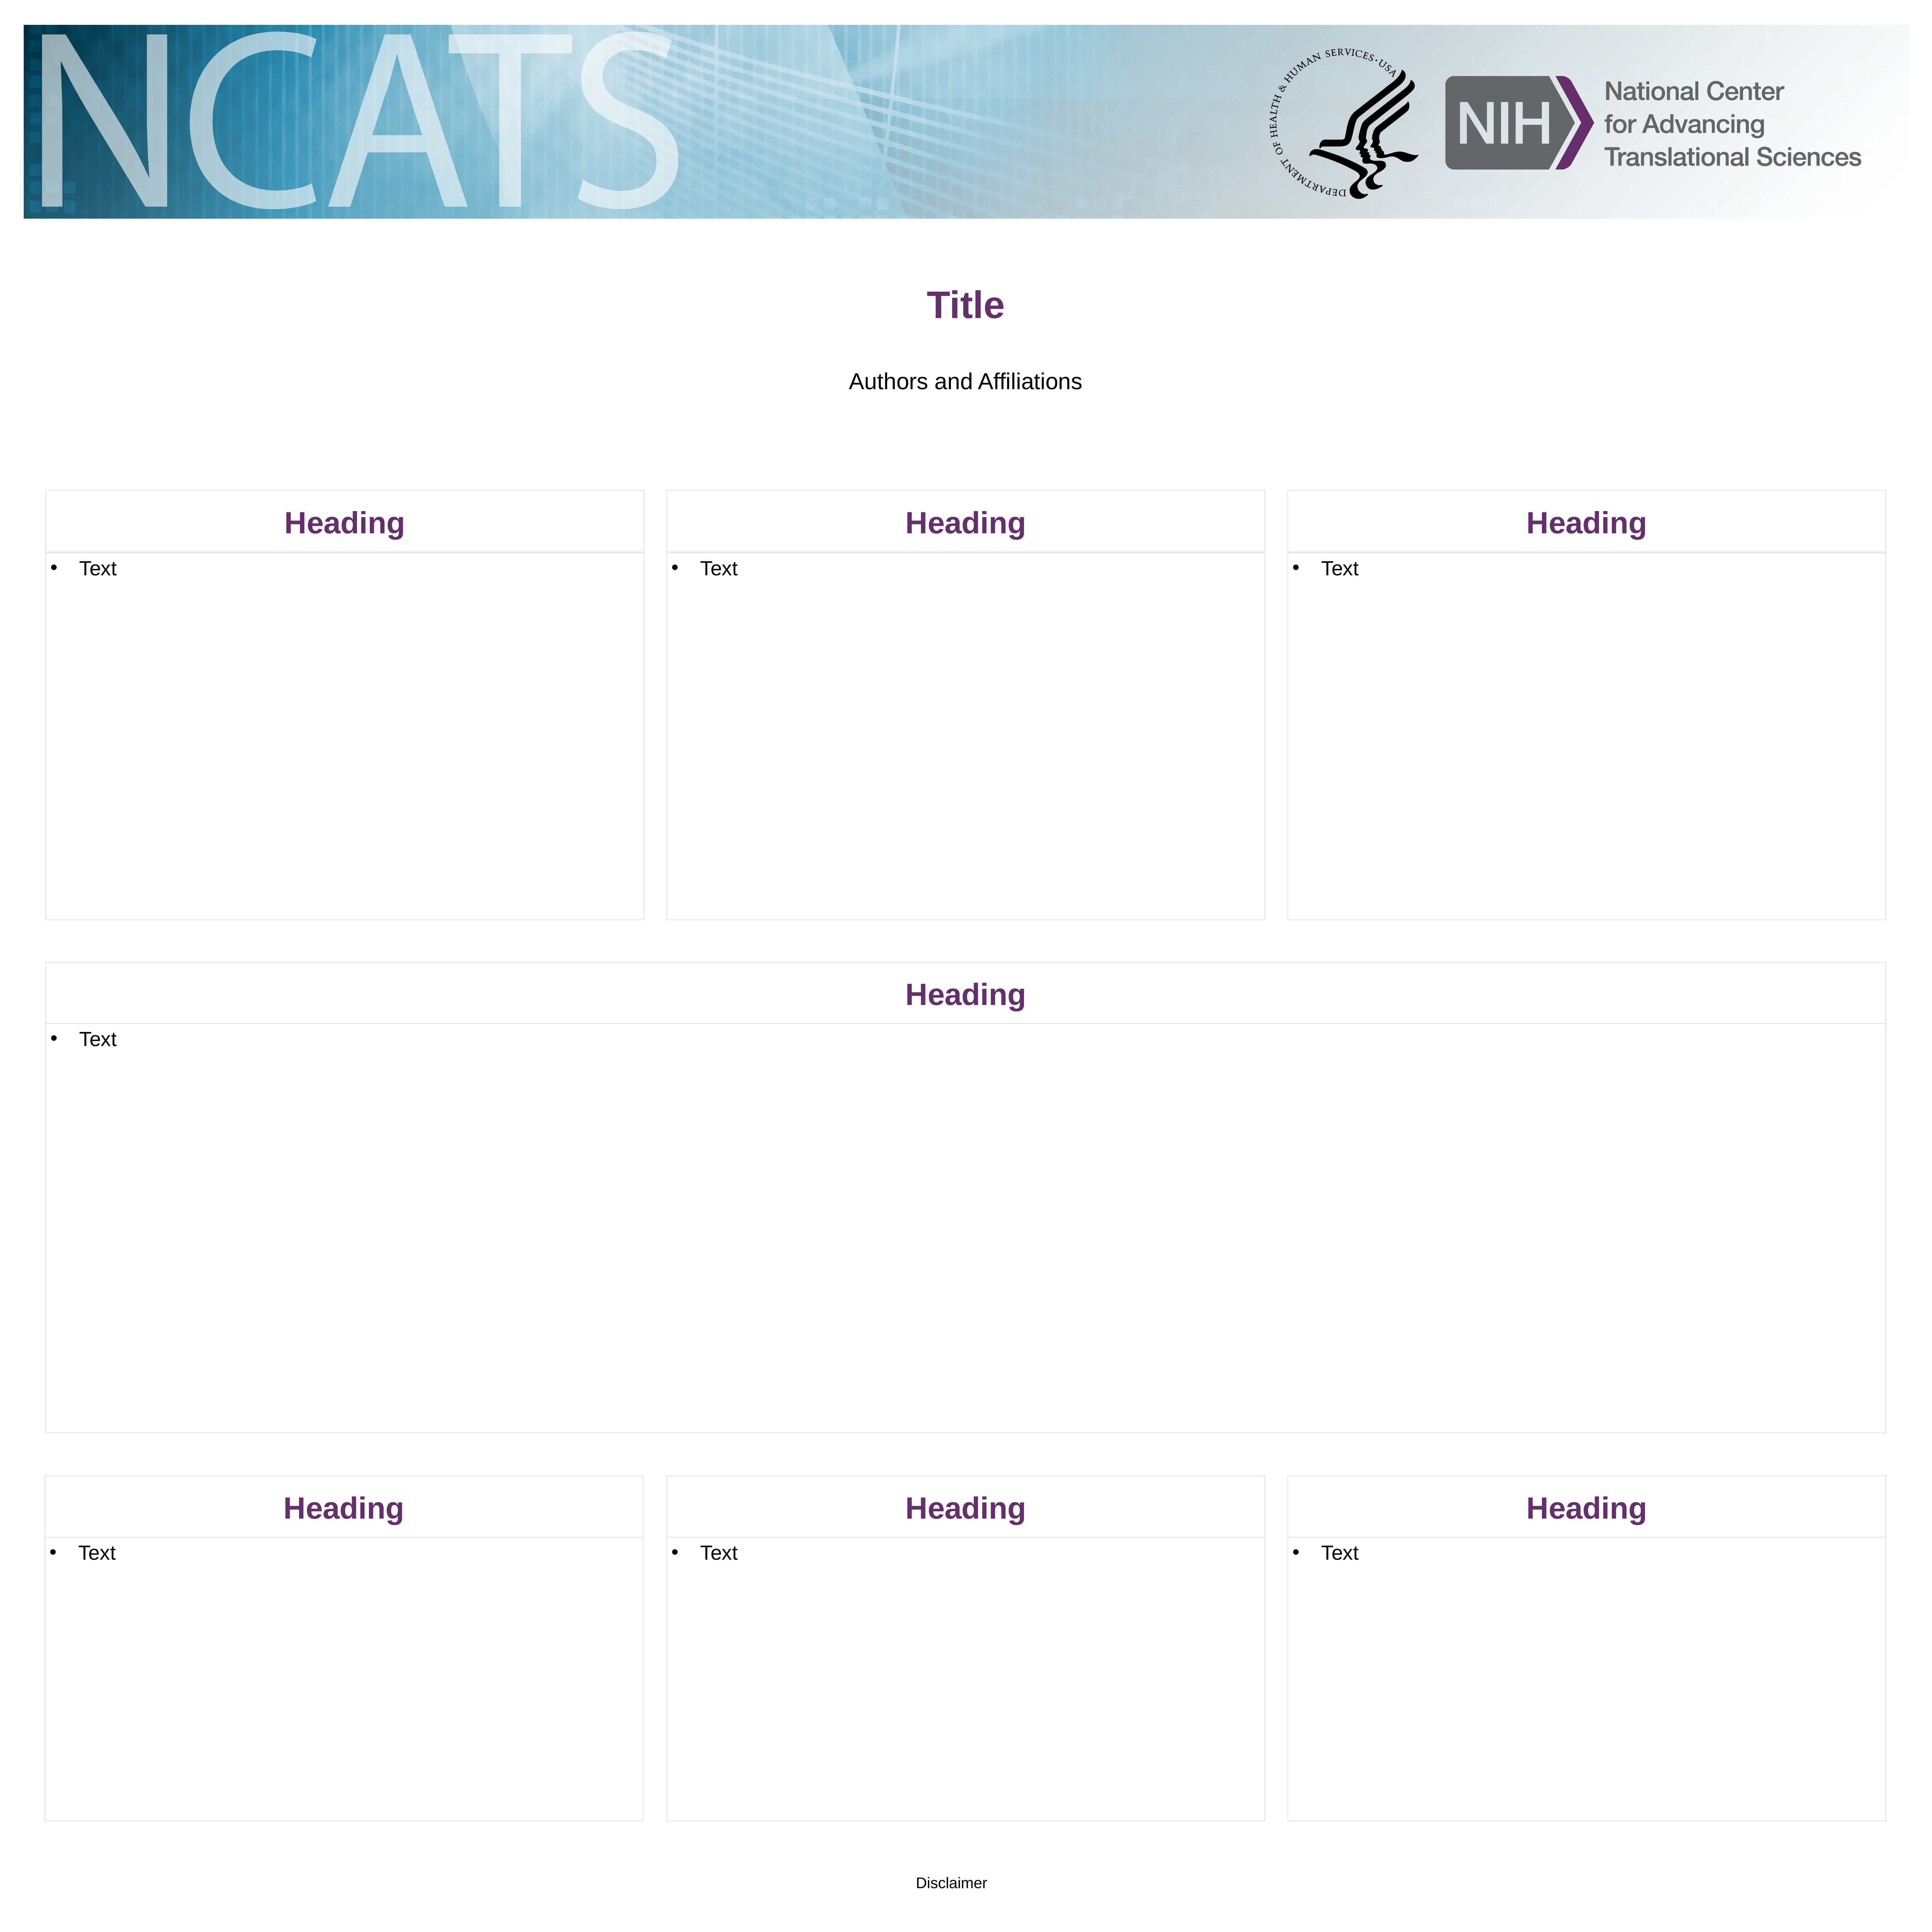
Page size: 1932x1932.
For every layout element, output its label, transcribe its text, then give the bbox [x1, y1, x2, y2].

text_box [1288, 490, 1886, 920]
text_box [45, 1476, 643, 1821]
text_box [46, 490, 644, 920]
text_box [667, 490, 1265, 920]
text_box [46, 962, 1886, 1433]
text_box Disclaimer [45, 1836, 1858, 1894]
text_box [667, 1476, 1265, 1821]
text_box Authors and Affiliations [46, 364, 1886, 460]
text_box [1288, 1476, 1886, 1821]
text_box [19, 23, 1909, 230]
text_box Title [46, 241, 1886, 364]
